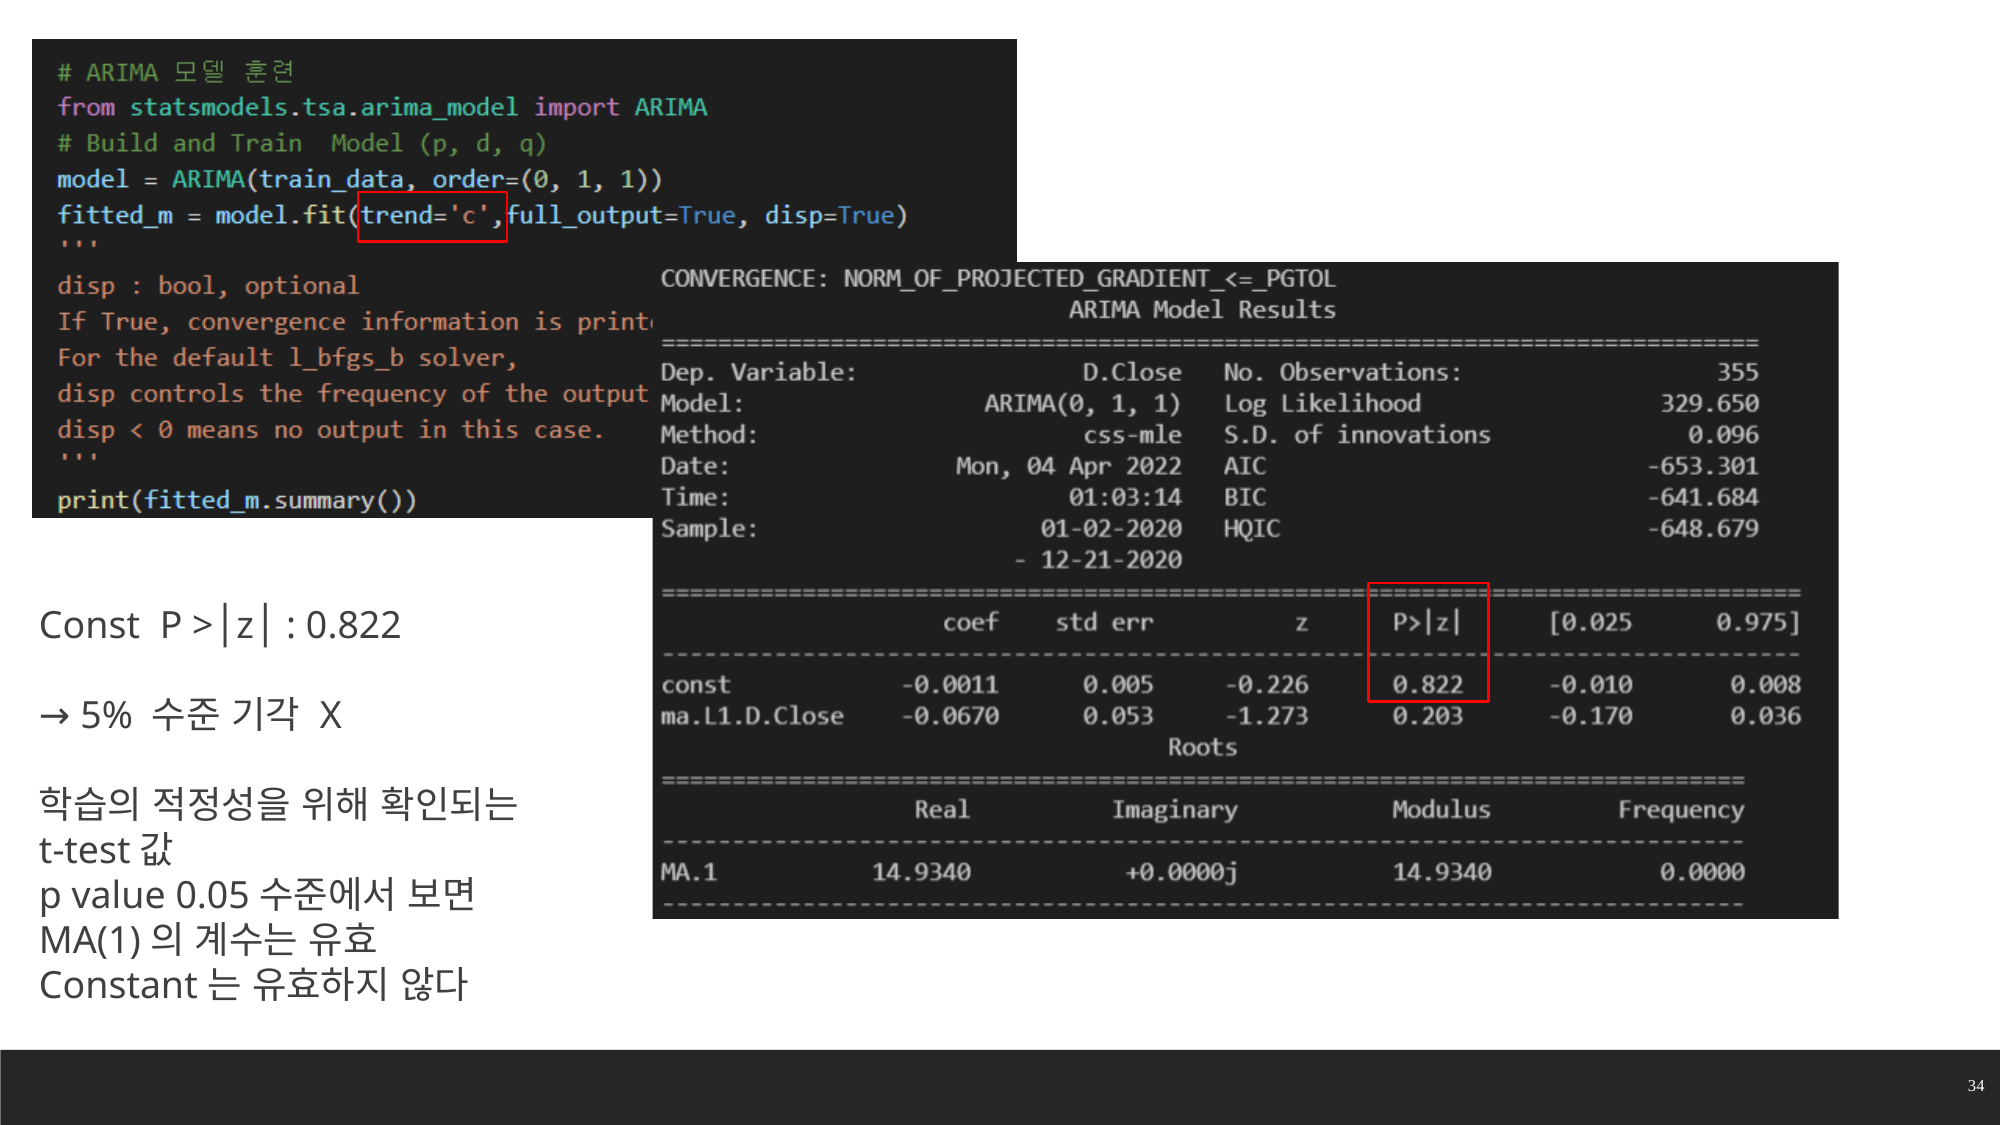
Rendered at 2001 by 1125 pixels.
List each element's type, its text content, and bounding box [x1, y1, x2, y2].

slide_number 34 [1576, 1054, 2000, 1115]
text_box Const P >│z│ : 0.822 → 5% 수준 기각 X 학습의 적정성을 위해 확인되는 t-test값 p value 0.05수준에서 보면 MA(1)의 계수는 유효 Constant는 유효하지 않다 [24, 593, 1025, 1013]
picture [31, 38, 1840, 920]
